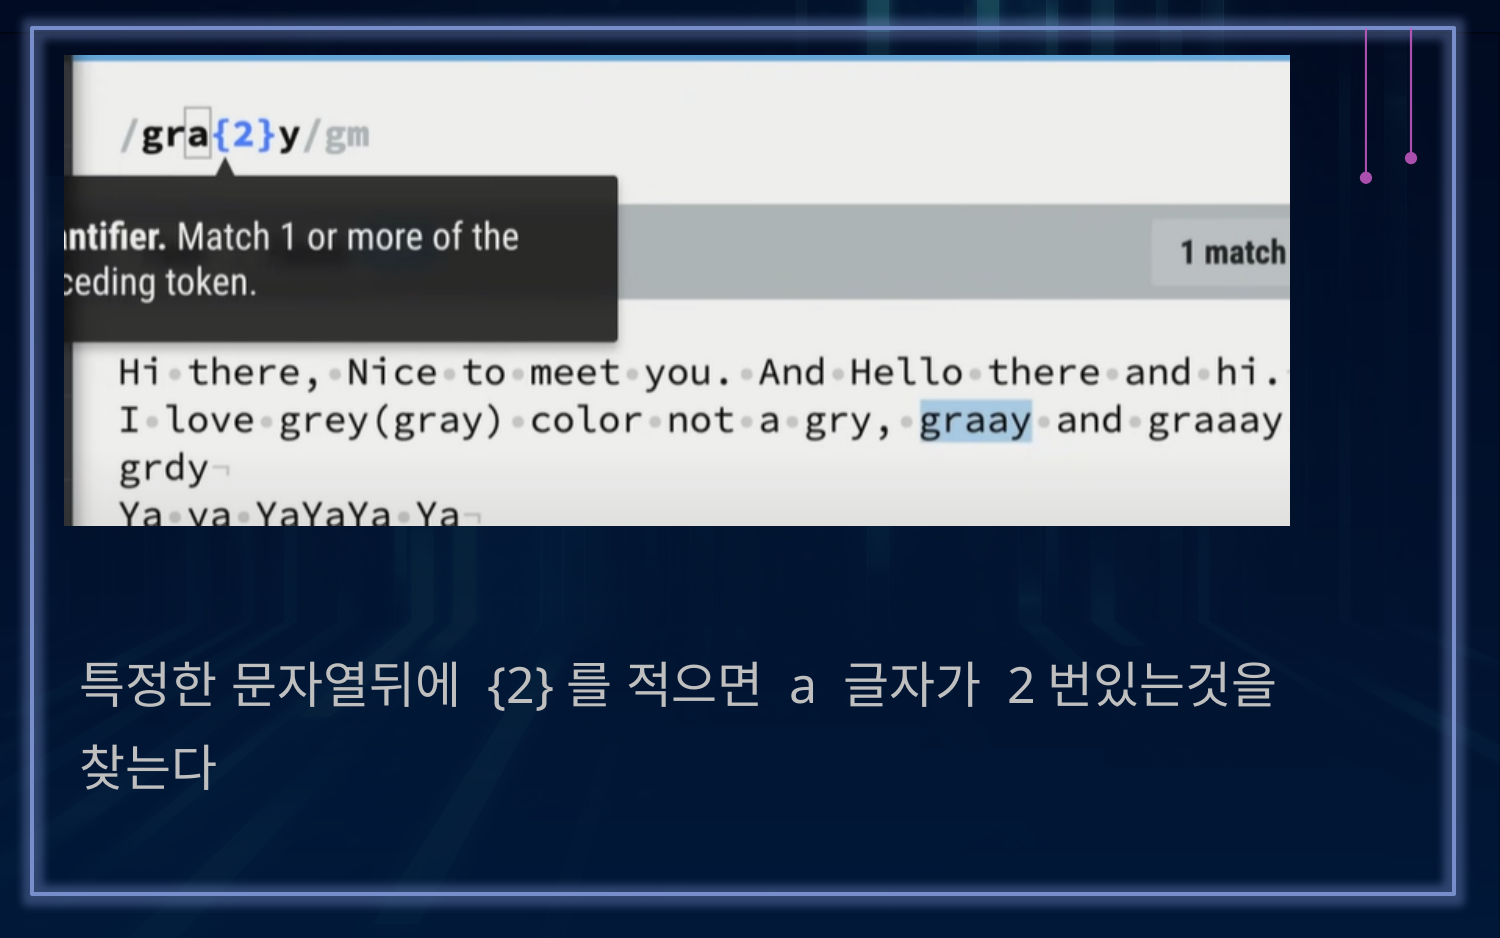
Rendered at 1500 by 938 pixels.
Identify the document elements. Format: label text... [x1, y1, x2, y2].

picture [64, 55, 1291, 526]
text_box 특정한 문자열뒤에 {2}를 적으면 a 글자가 2번있는것을 찾는다 [64, 622, 1415, 863]
